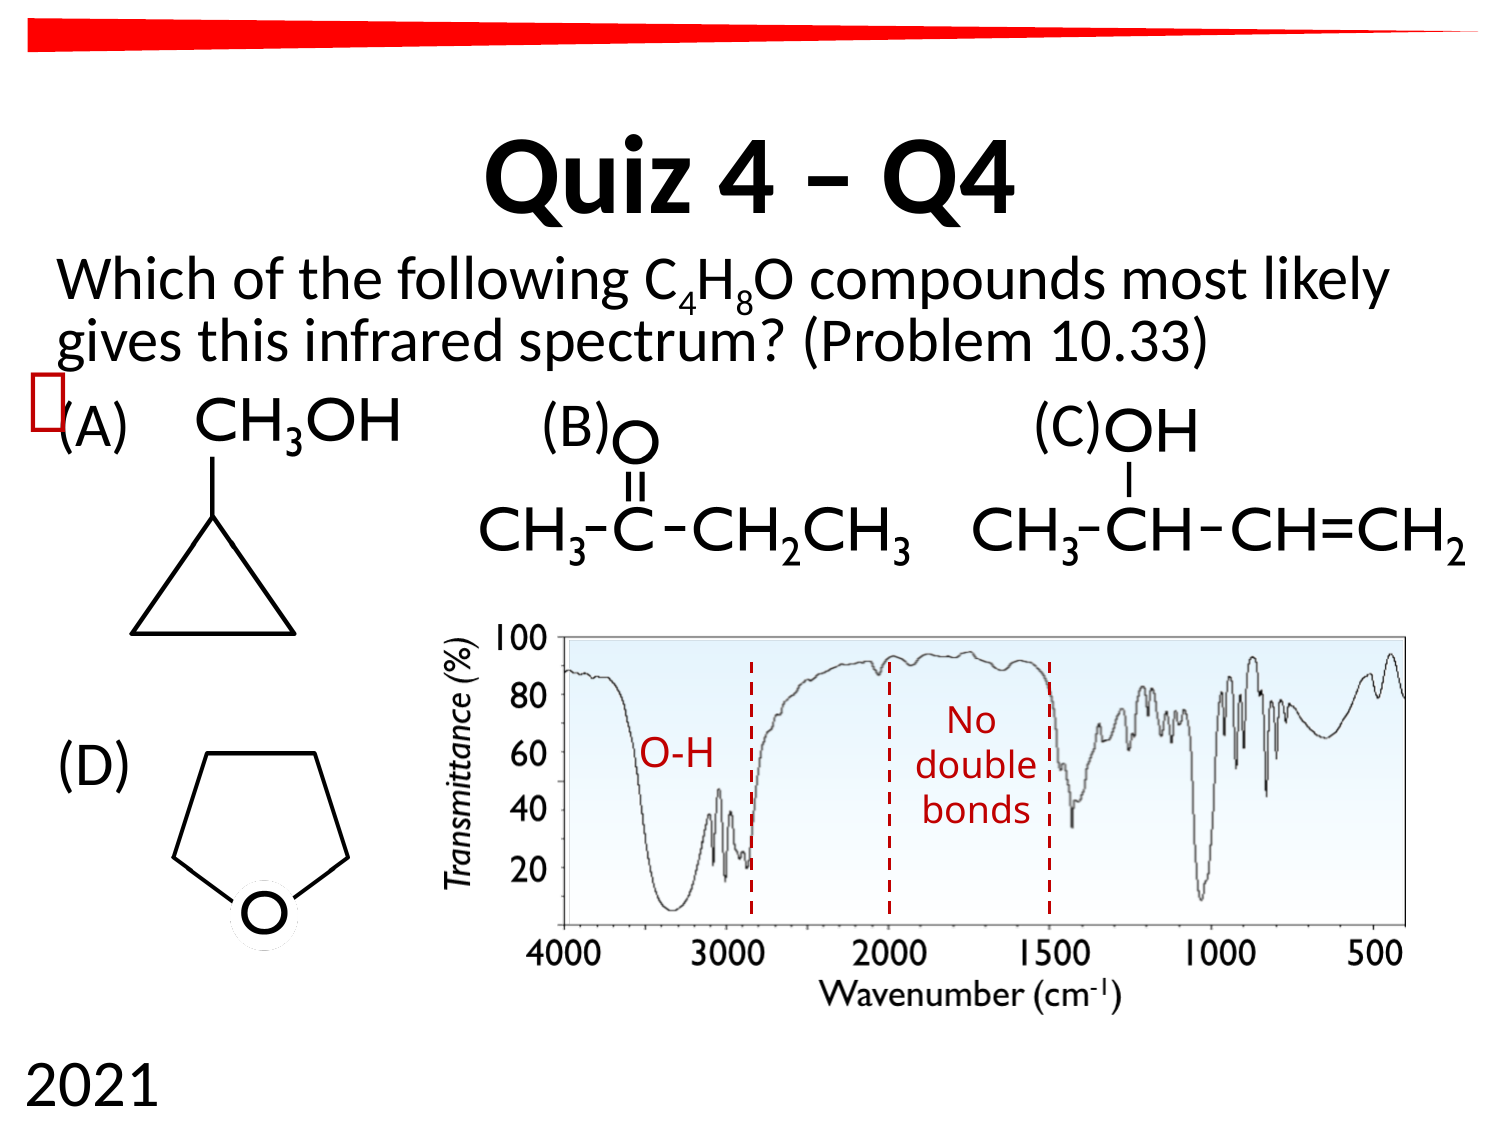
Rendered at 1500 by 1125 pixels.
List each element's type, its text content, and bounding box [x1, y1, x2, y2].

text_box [751, 662, 1050, 914]
text_box 2021 [10, 1032, 175, 1125]
text_box Which of the following C4H8O compounds most likely gives this infrared spectrum? (Problem 10.33) (B) (C) (D) [41, 237, 1410, 806]
text_box [27, 18, 1479, 53]
title Quiz 4 – Q4 [75, 83, 1425, 272]
picture [129, 361, 1492, 1038]
picture [171, 751, 350, 987]
text_box  [8, 342, 89, 457]
